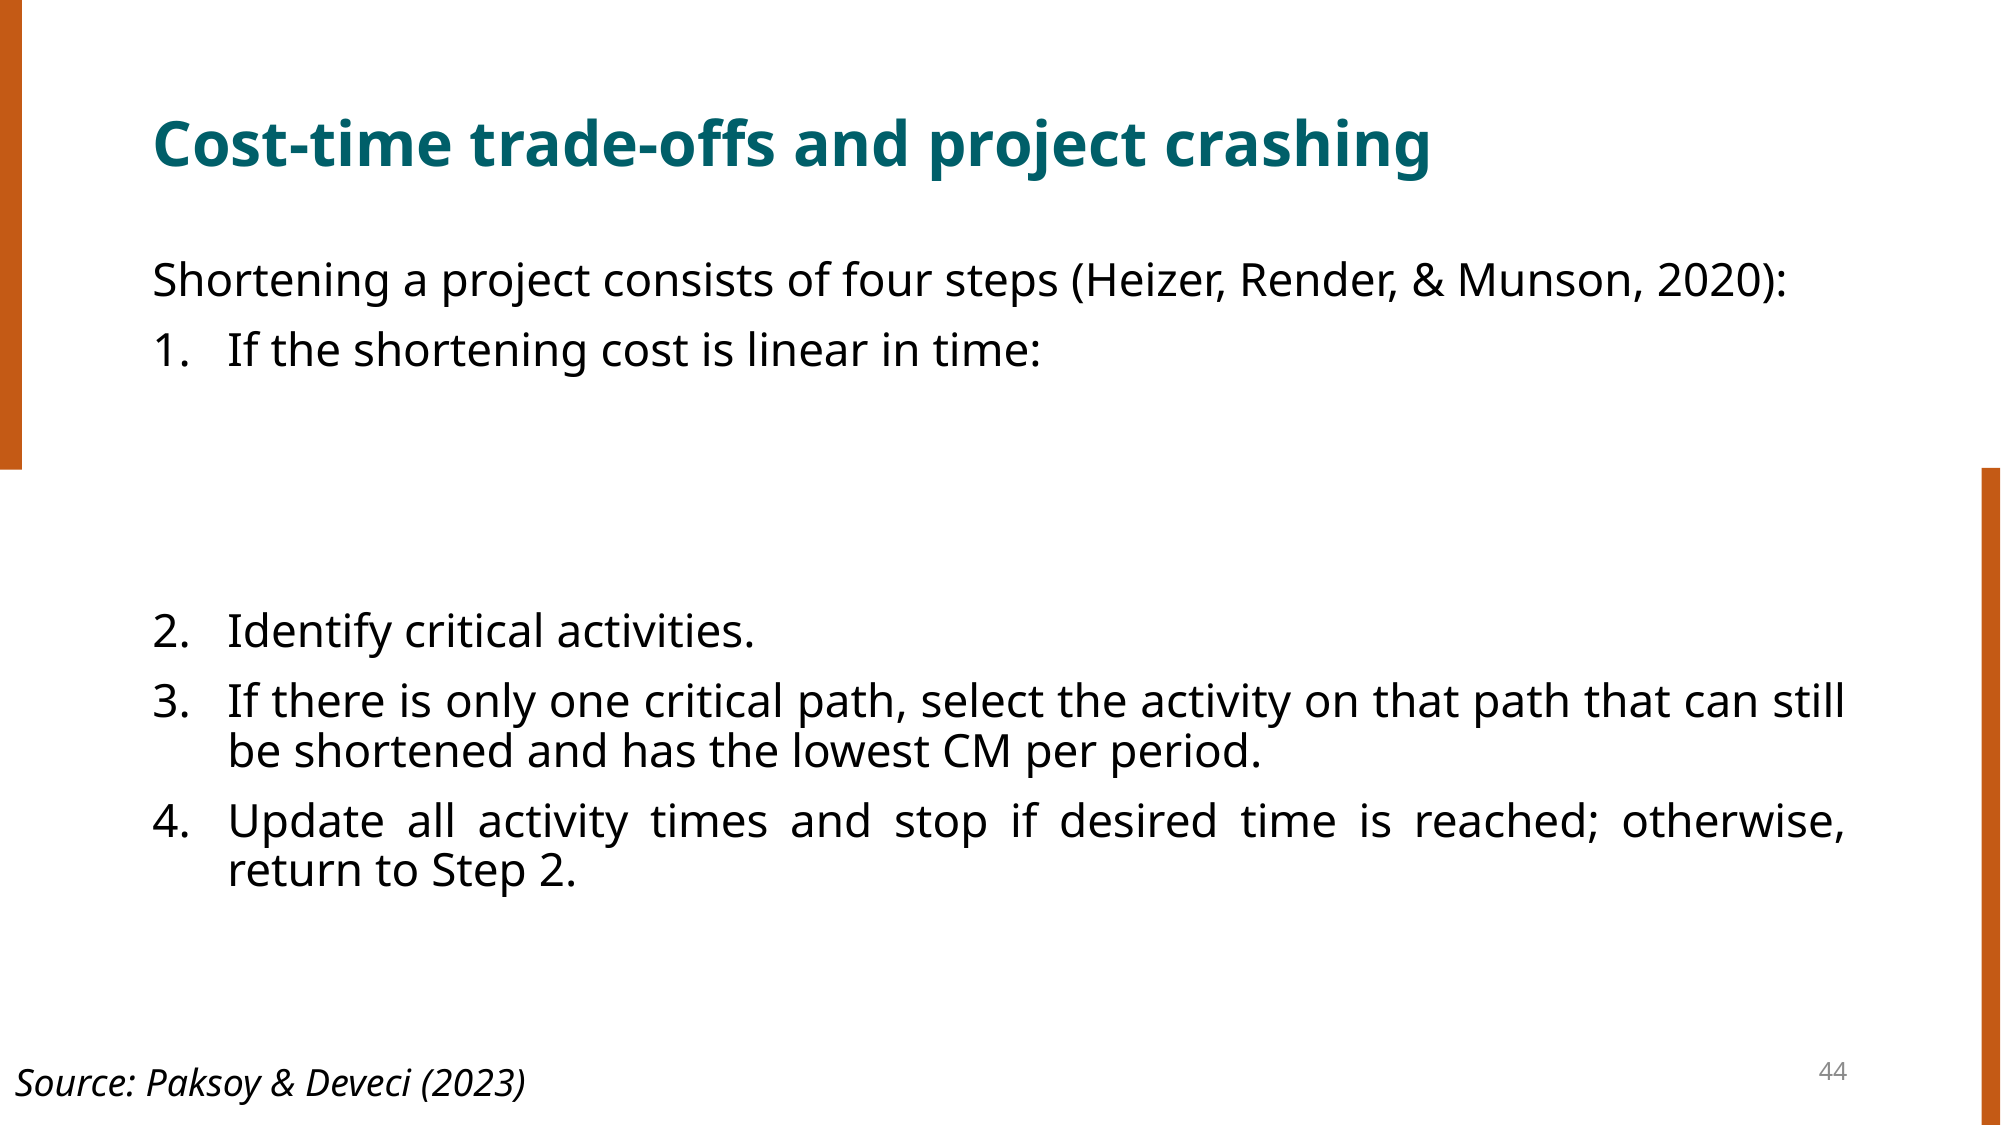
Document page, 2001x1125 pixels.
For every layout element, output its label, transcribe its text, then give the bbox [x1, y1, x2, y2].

text_box Source: Paksoy & Deveci (2023) [0, 1051, 572, 1112]
title Cost-time trade-offs and project crashing [137, 59, 1863, 233]
slide_number 44 [1412, 1042, 1863, 1103]
